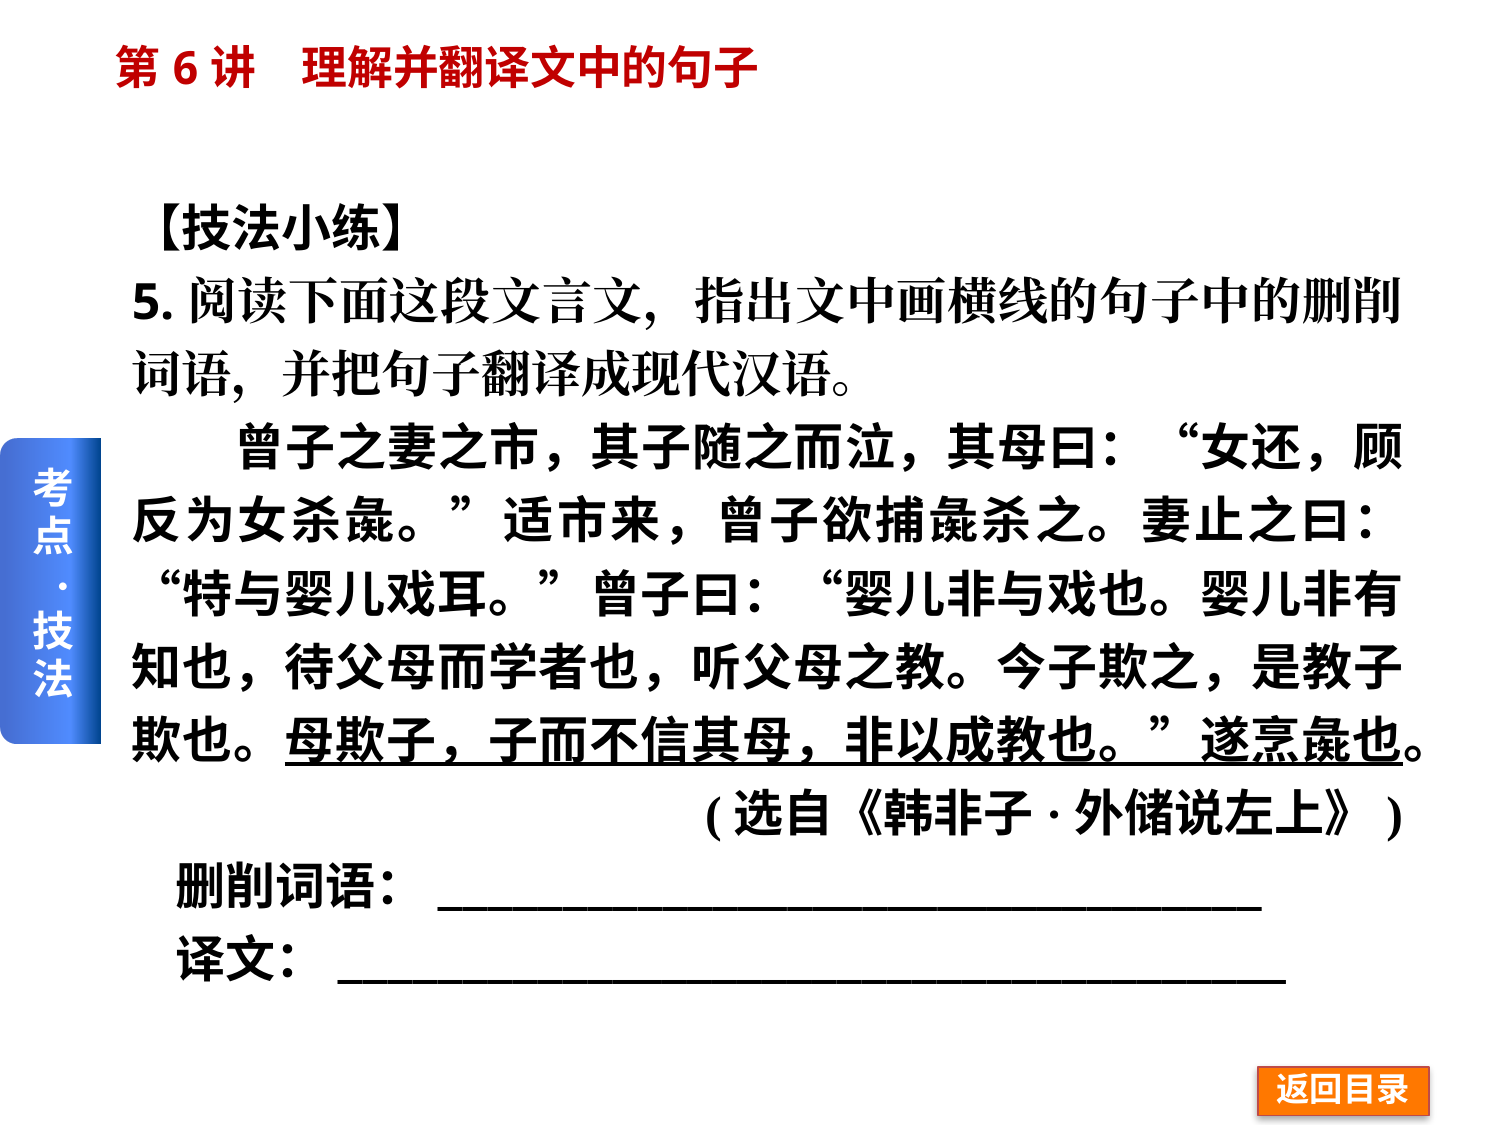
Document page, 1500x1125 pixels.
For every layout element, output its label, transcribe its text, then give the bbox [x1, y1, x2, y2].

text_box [0, 438, 101, 764]
text_box 【技法小练】 5.阅读下面这段文言文，指出文中画横线的句子中的删削词语，并把句子翻译成现代汉语。 曾子之妻之市，其子随之而泣，其母曰：“女还，顾反为女杀彘。”适市来，曾子欲捕彘杀之。妻止之曰：“特与婴儿戏耳。”曾子曰：“婴儿非与戏也。婴儿非有知也，待父母而学者也，听父母之教。今子欺之，是教子欺也。母欺子，子而不信其母，非以成教也。”遂烹彘也。 (选自《韩非子·外储说左上》) 删削词语：_________________________________ 译文：______________________________________ [117, 175, 1418, 1114]
text_box 返回目录 [1257, 1066, 1430, 1116]
text_box 第6讲 理解并翻译文中的句子 [100, 27, 1199, 106]
